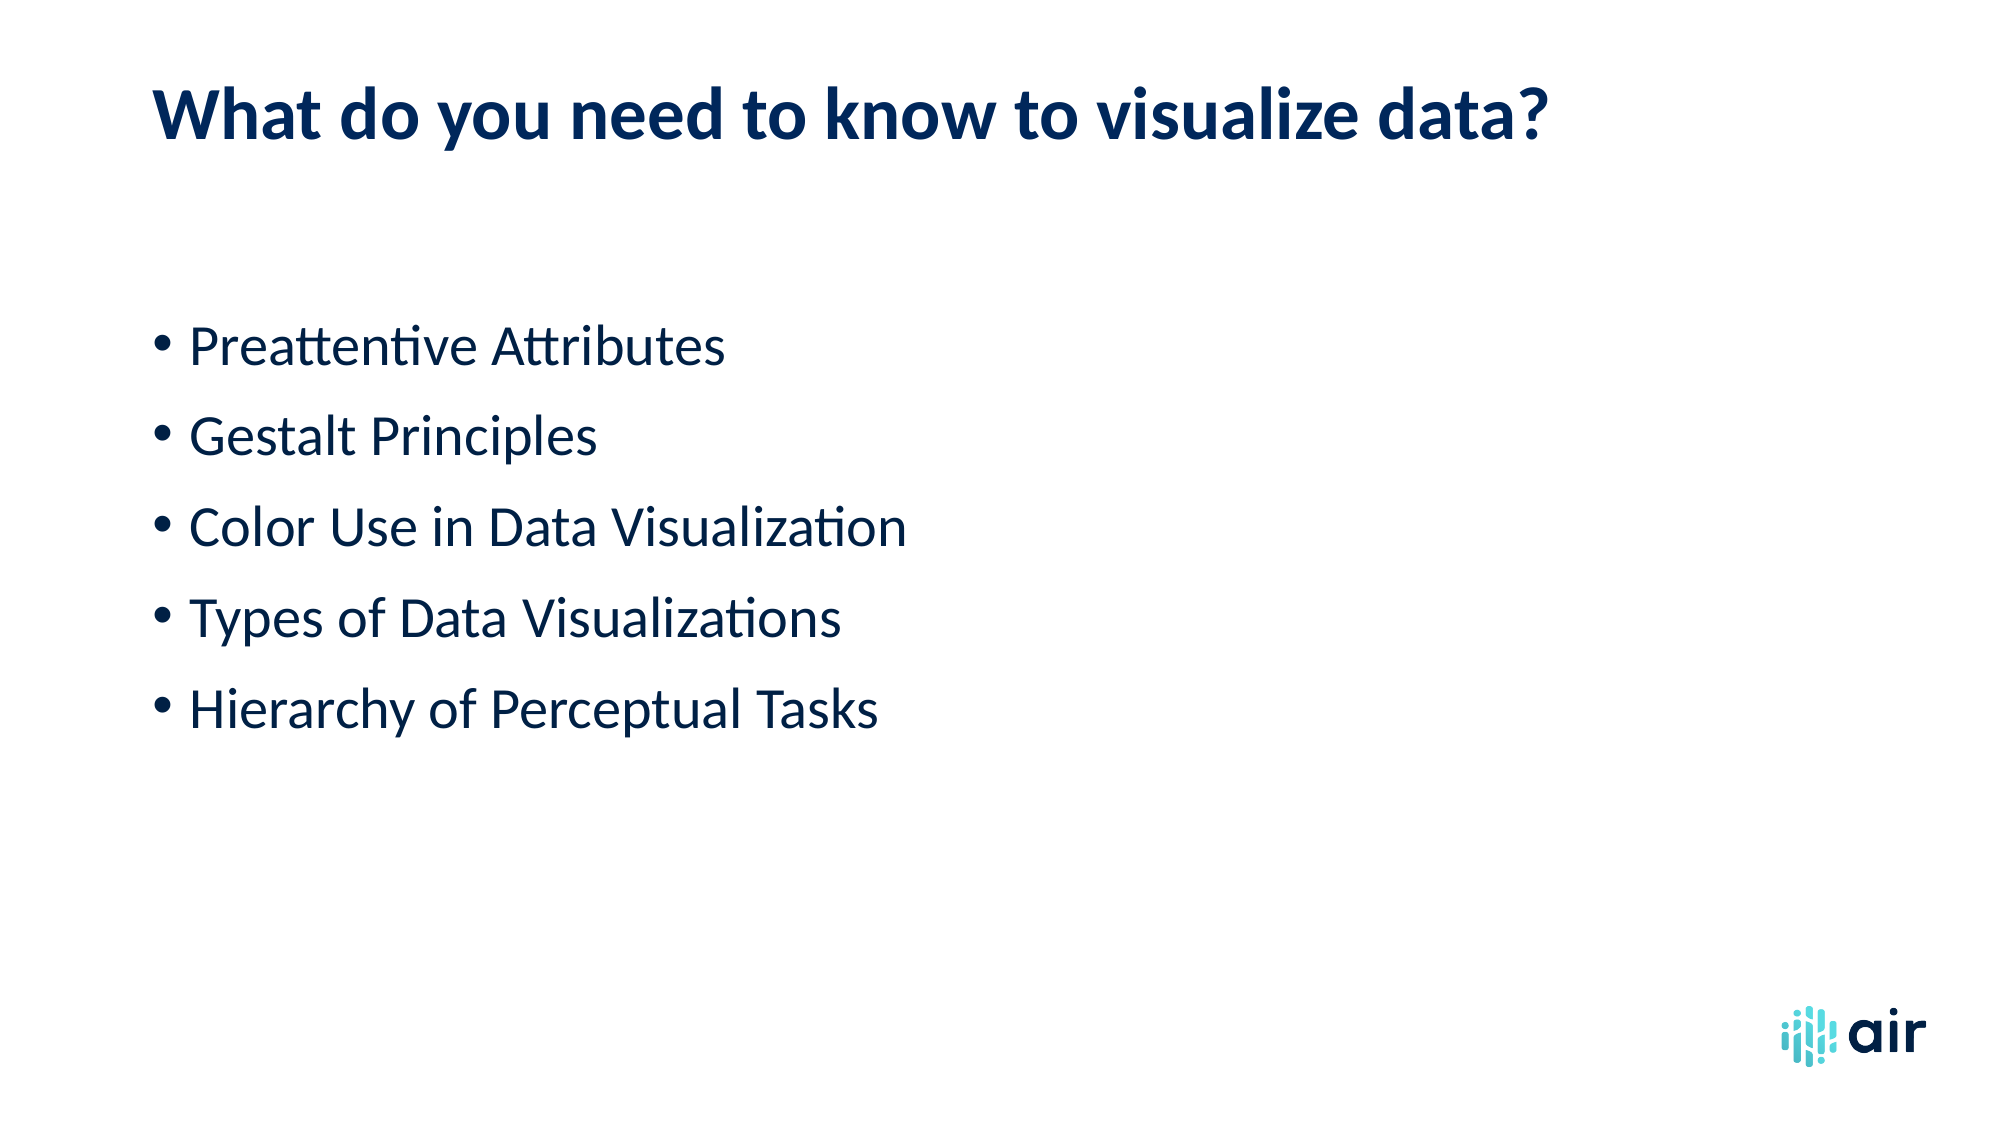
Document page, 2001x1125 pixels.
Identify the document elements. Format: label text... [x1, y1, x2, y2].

title What do you need to know to visualize data? [137, 67, 1863, 242]
picture [1773, 1001, 1932, 1070]
list Preattentive Attributes Gestalt Principles Color Use in Data Visualization Types of Data Visualizations Hierarchy of Perceptual Tasks [137, 299, 1863, 1014]
